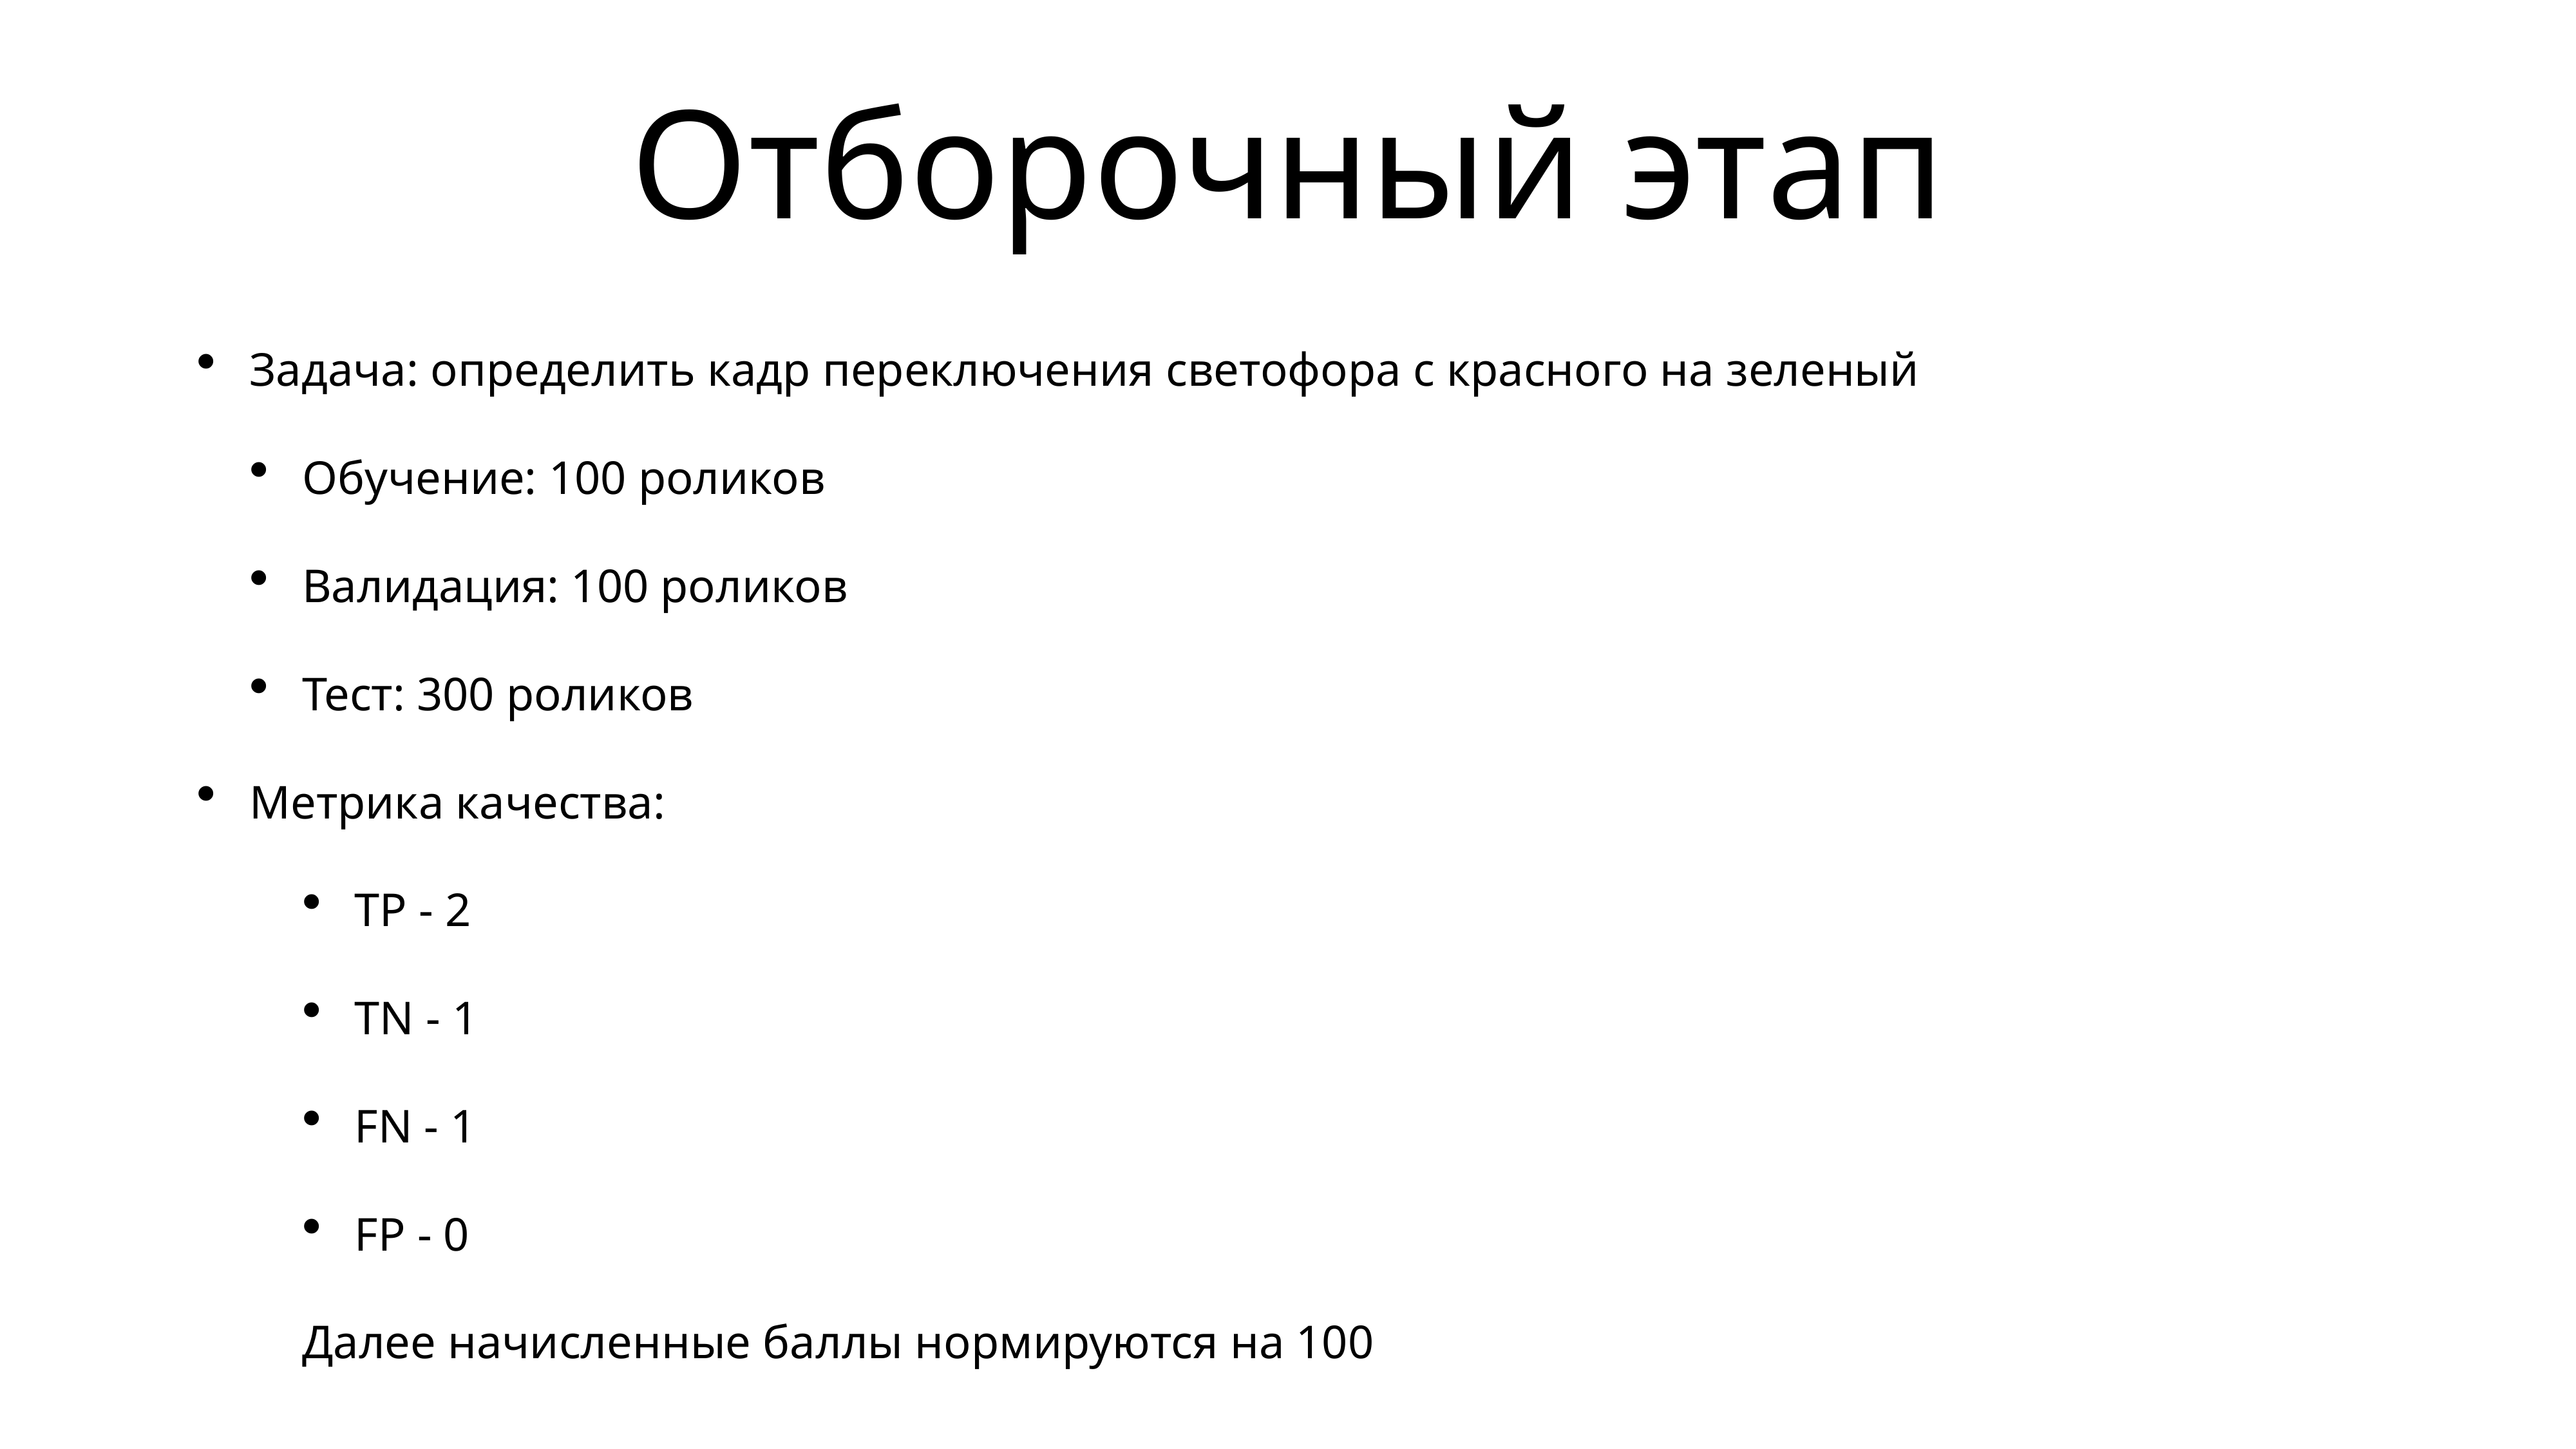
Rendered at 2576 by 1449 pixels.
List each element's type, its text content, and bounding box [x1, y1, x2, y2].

title Отборочный этап [178, 37, 2398, 279]
list Задача: определить кадр переключения светофора с красного на зеленый Обучение: 100 роликов Валидация: 100 роликов Тест: 300 роликов Метрика качества: TP - 2 TN - 1 FN - 1 FP - 0 Далее начисленные баллы нормируются на 100 [191, 332, 2385, 1377]
